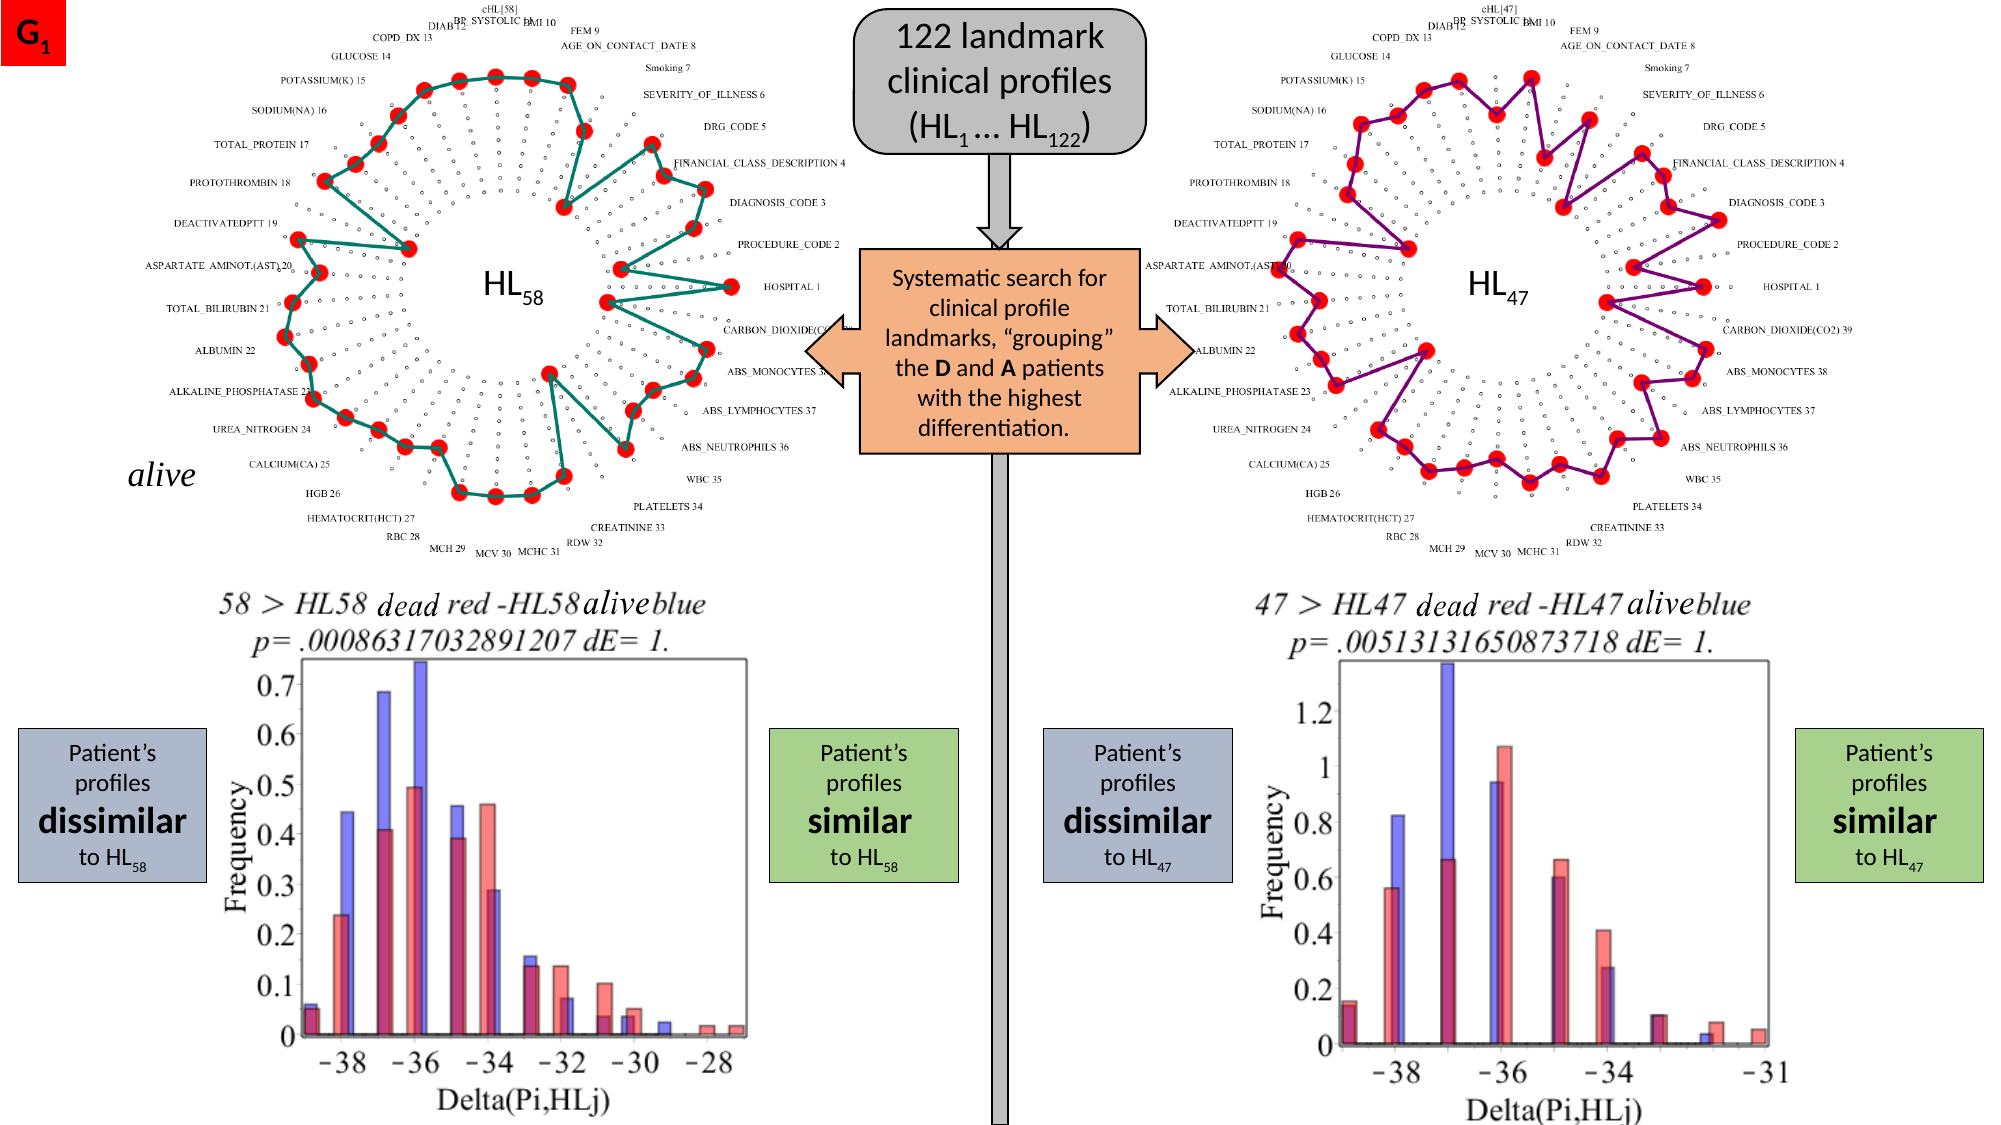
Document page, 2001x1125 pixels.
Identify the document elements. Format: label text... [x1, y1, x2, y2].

text_box [991, 455, 1009, 1125]
picture [138, 0, 860, 563]
picture [206, 577, 755, 1125]
picture [1138, 0, 1859, 563]
text_box 122 landmark clinical profiles (HL1 … HL122) [860, 8, 1138, 155]
text_box G1 [1, 0, 66, 66]
text_box [975, 152, 1024, 251]
text_box Patient’s profiles dissimilar to HL47 [1043, 728, 1233, 883]
picture [1242, 577, 1801, 1125]
text_box Patient’s profiles similar to HL58 [769, 728, 959, 883]
text_box Patient’s profiles dissimilar to HL58 [18, 728, 206, 883]
text_box Systematic search for clinical profile landmarks, “grouping” the D and A patients with the highest differentiation. [860, 248, 1138, 455]
text_box Patient’s profiles similar to HL47 [1801, 728, 1984, 883]
text_box alive [112, 444, 138, 502]
